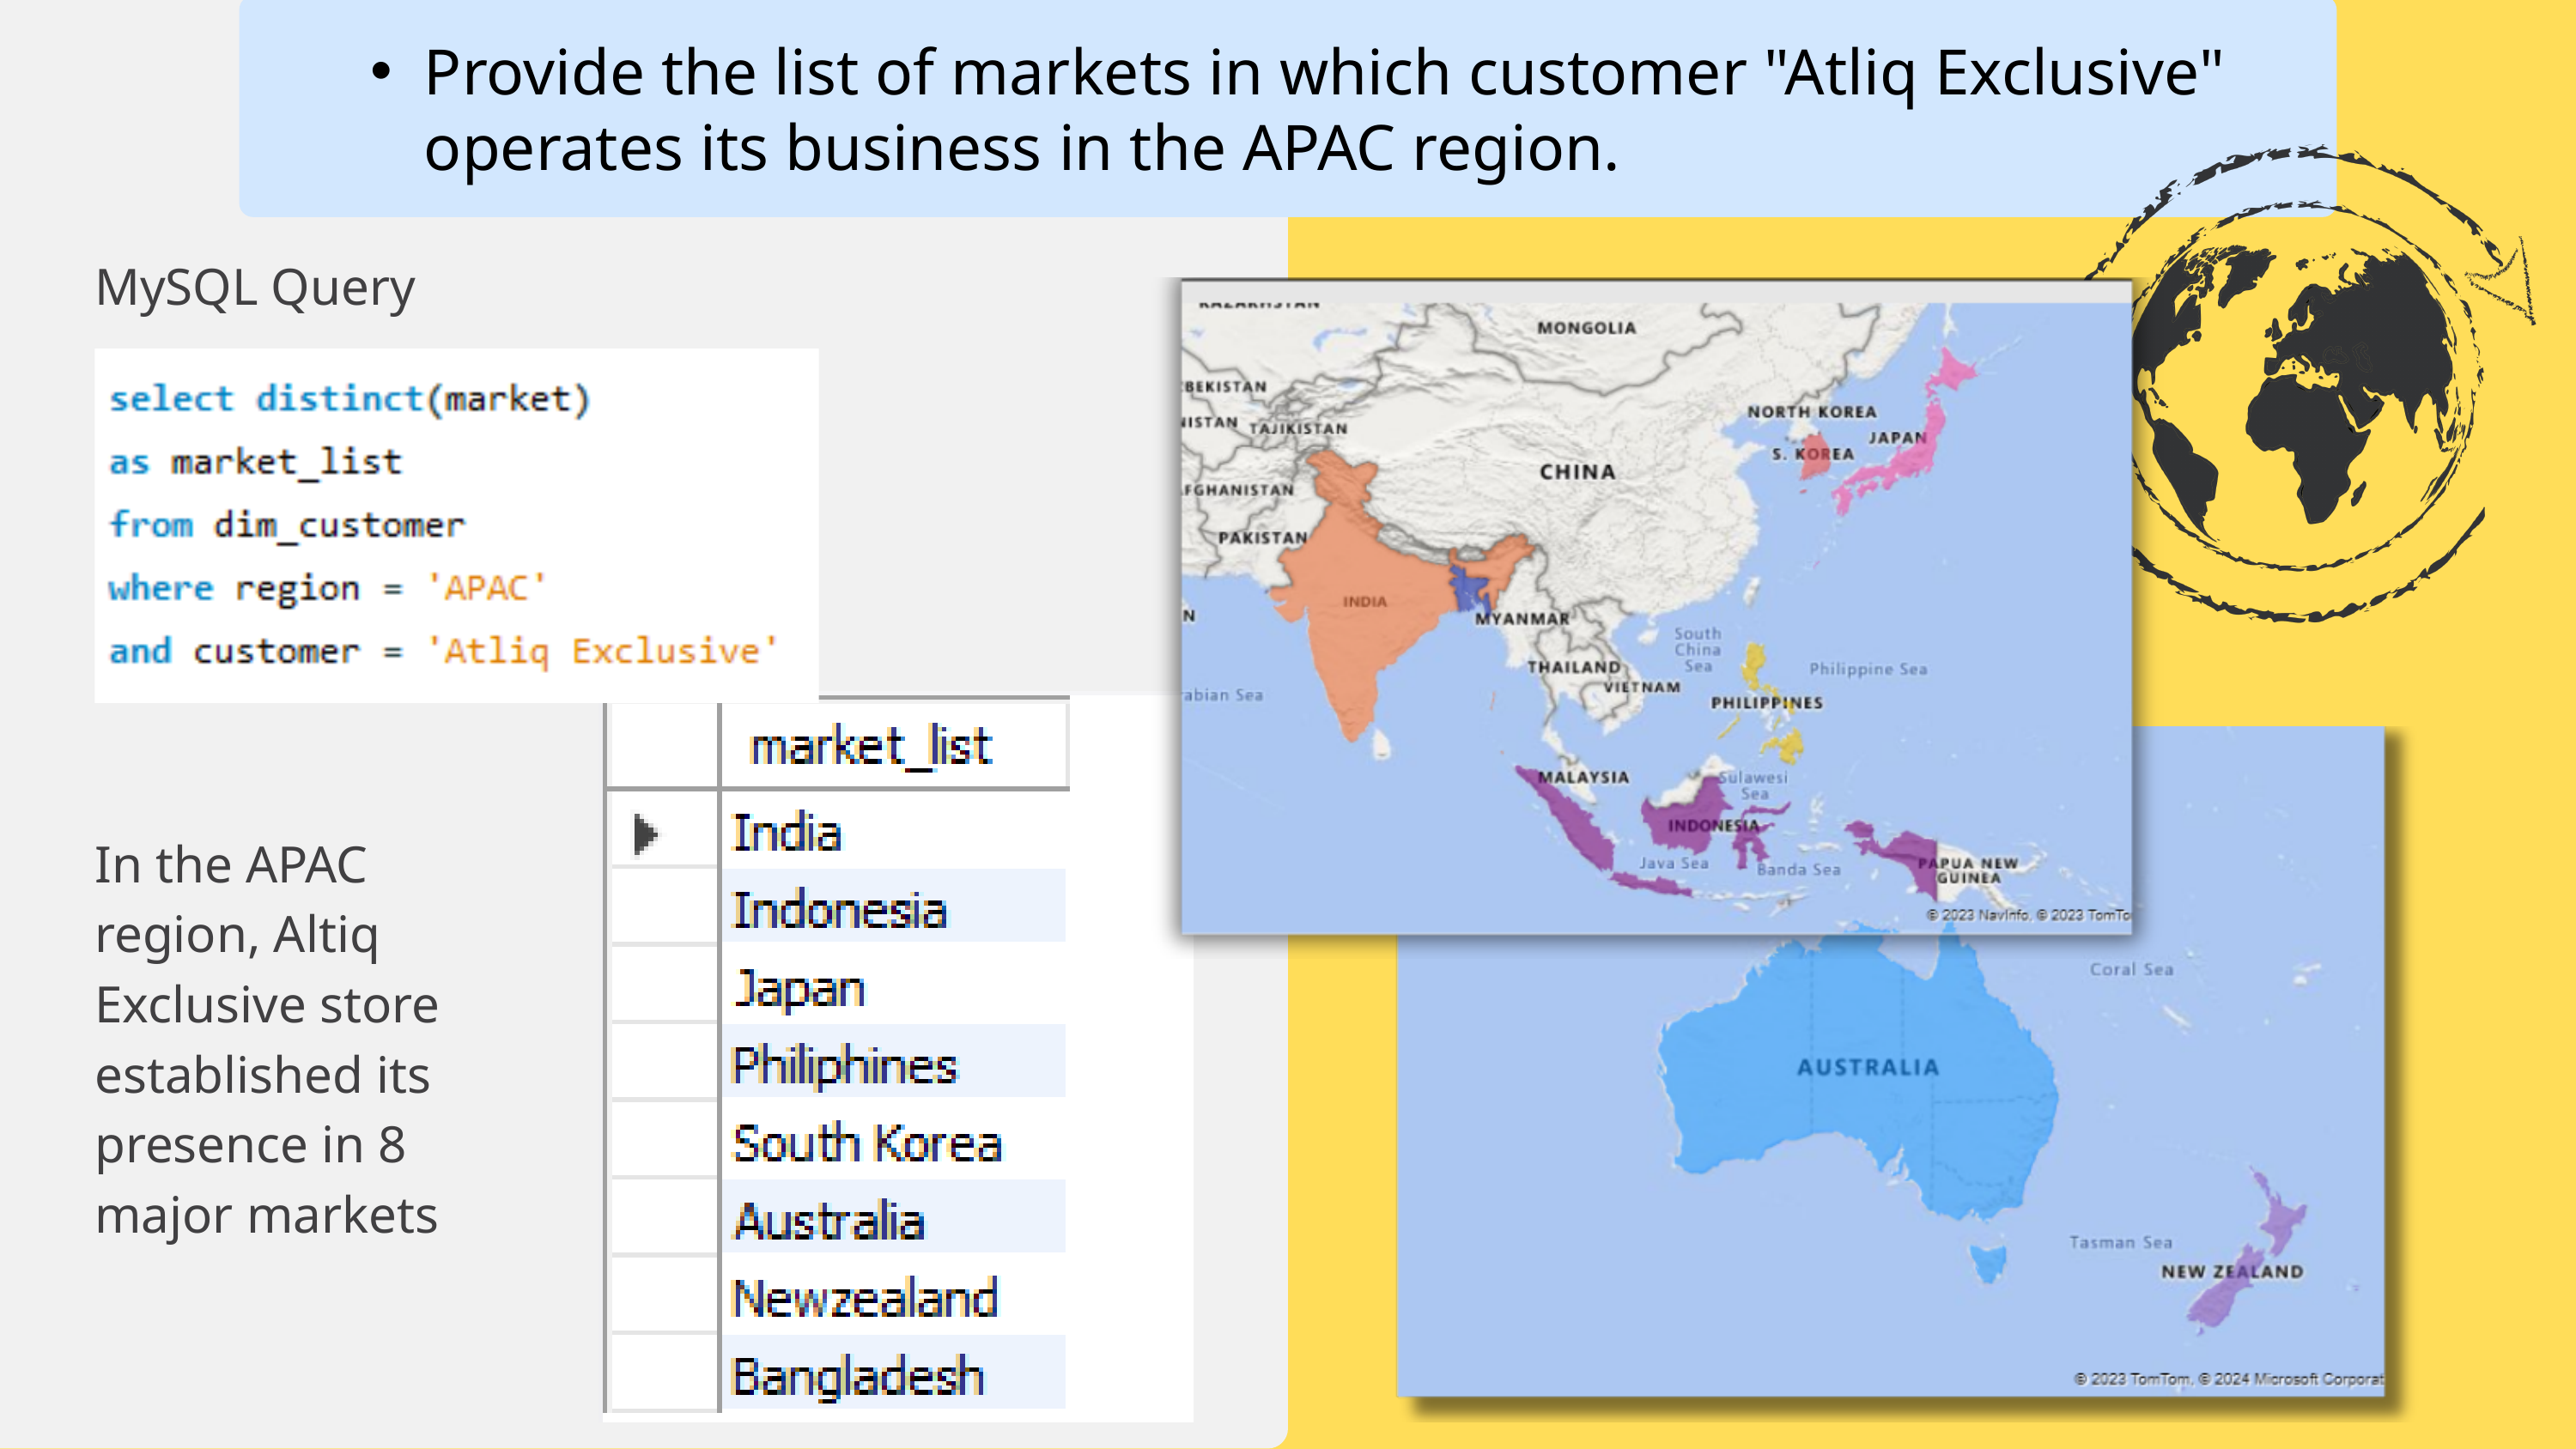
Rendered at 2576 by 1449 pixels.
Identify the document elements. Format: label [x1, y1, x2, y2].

text_box [239, 0, 2337, 218]
text_box [0, 0, 1289, 1449]
text_box [1128, 277, 2432, 1422]
text_box [2061, 144, 2537, 628]
